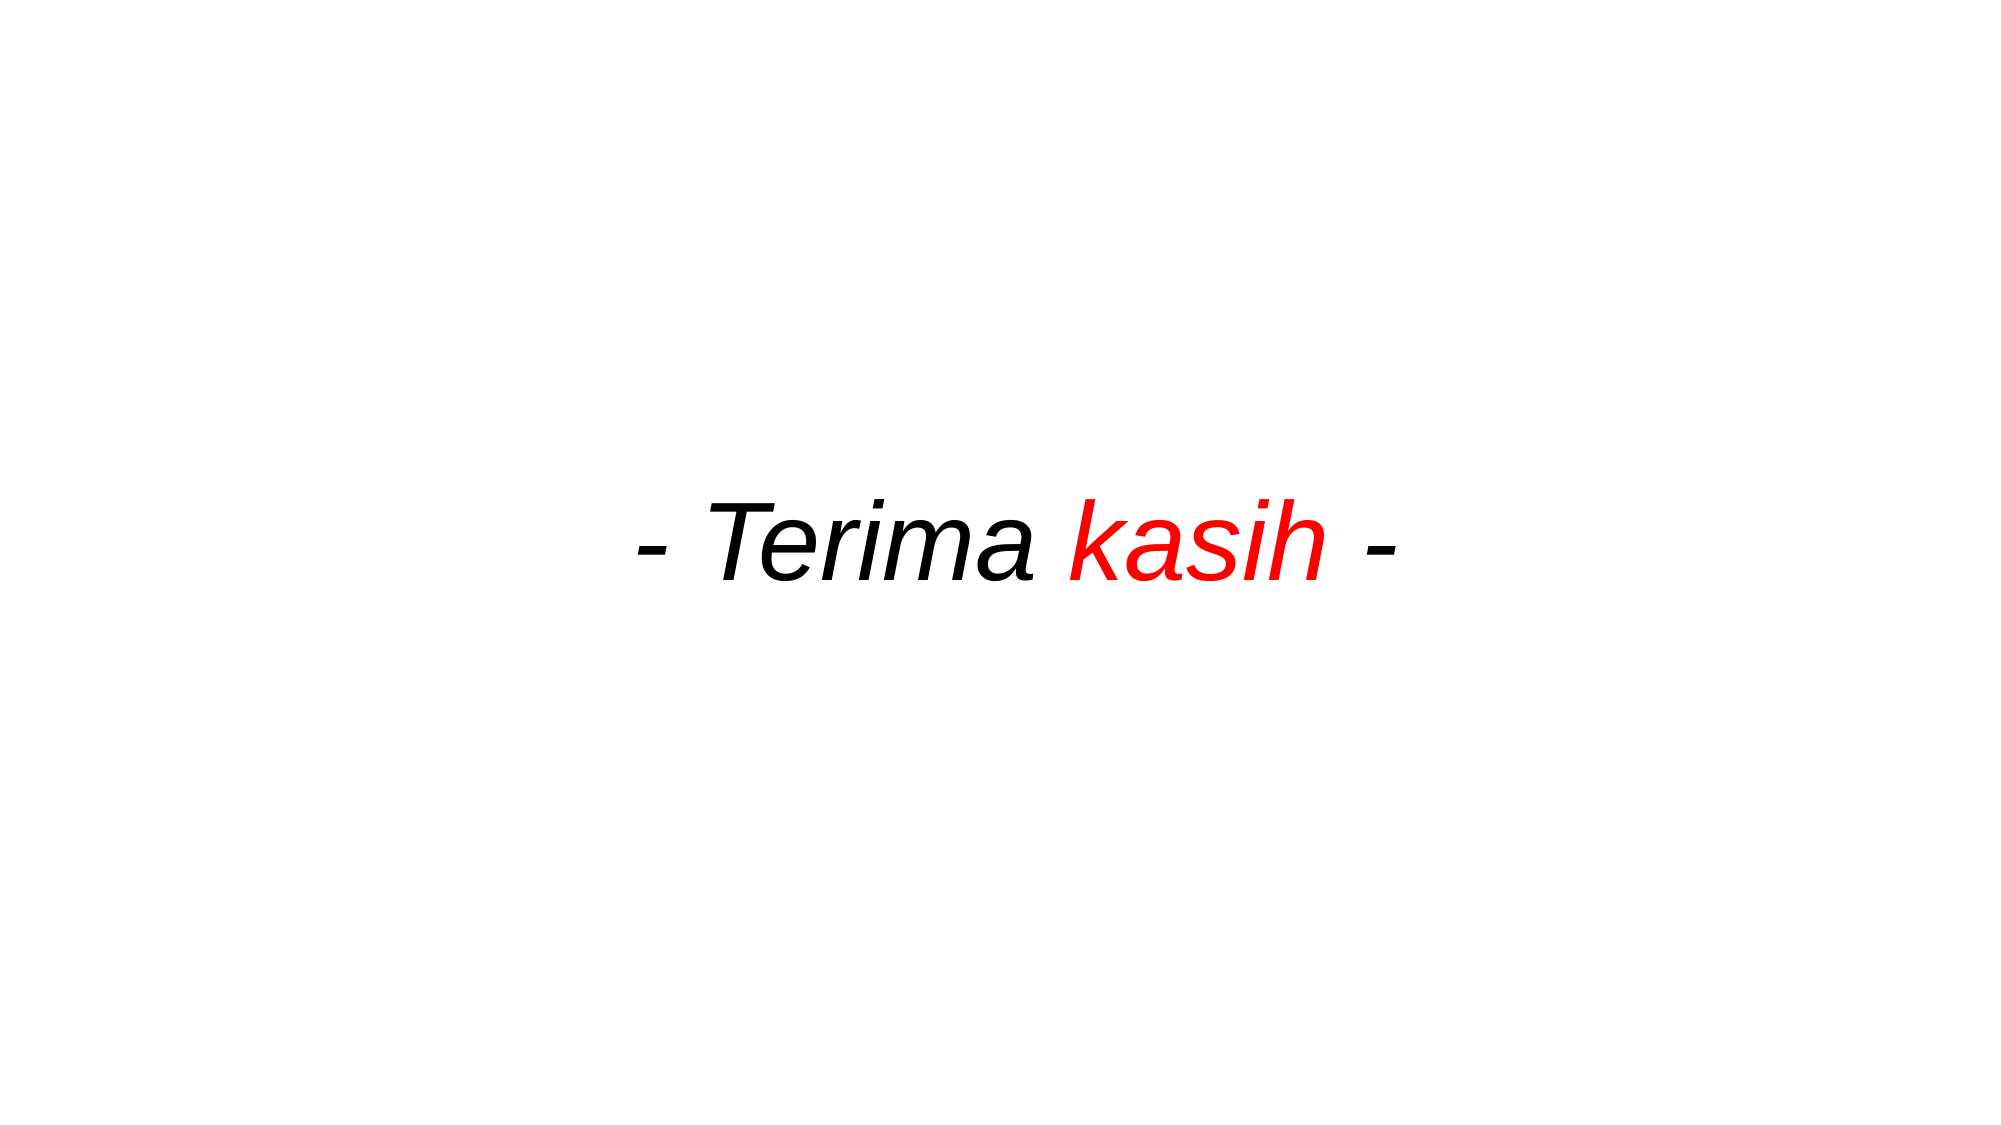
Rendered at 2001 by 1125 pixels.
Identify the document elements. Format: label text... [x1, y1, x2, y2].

list - Terima kasih - [314, 476, 1716, 714]
